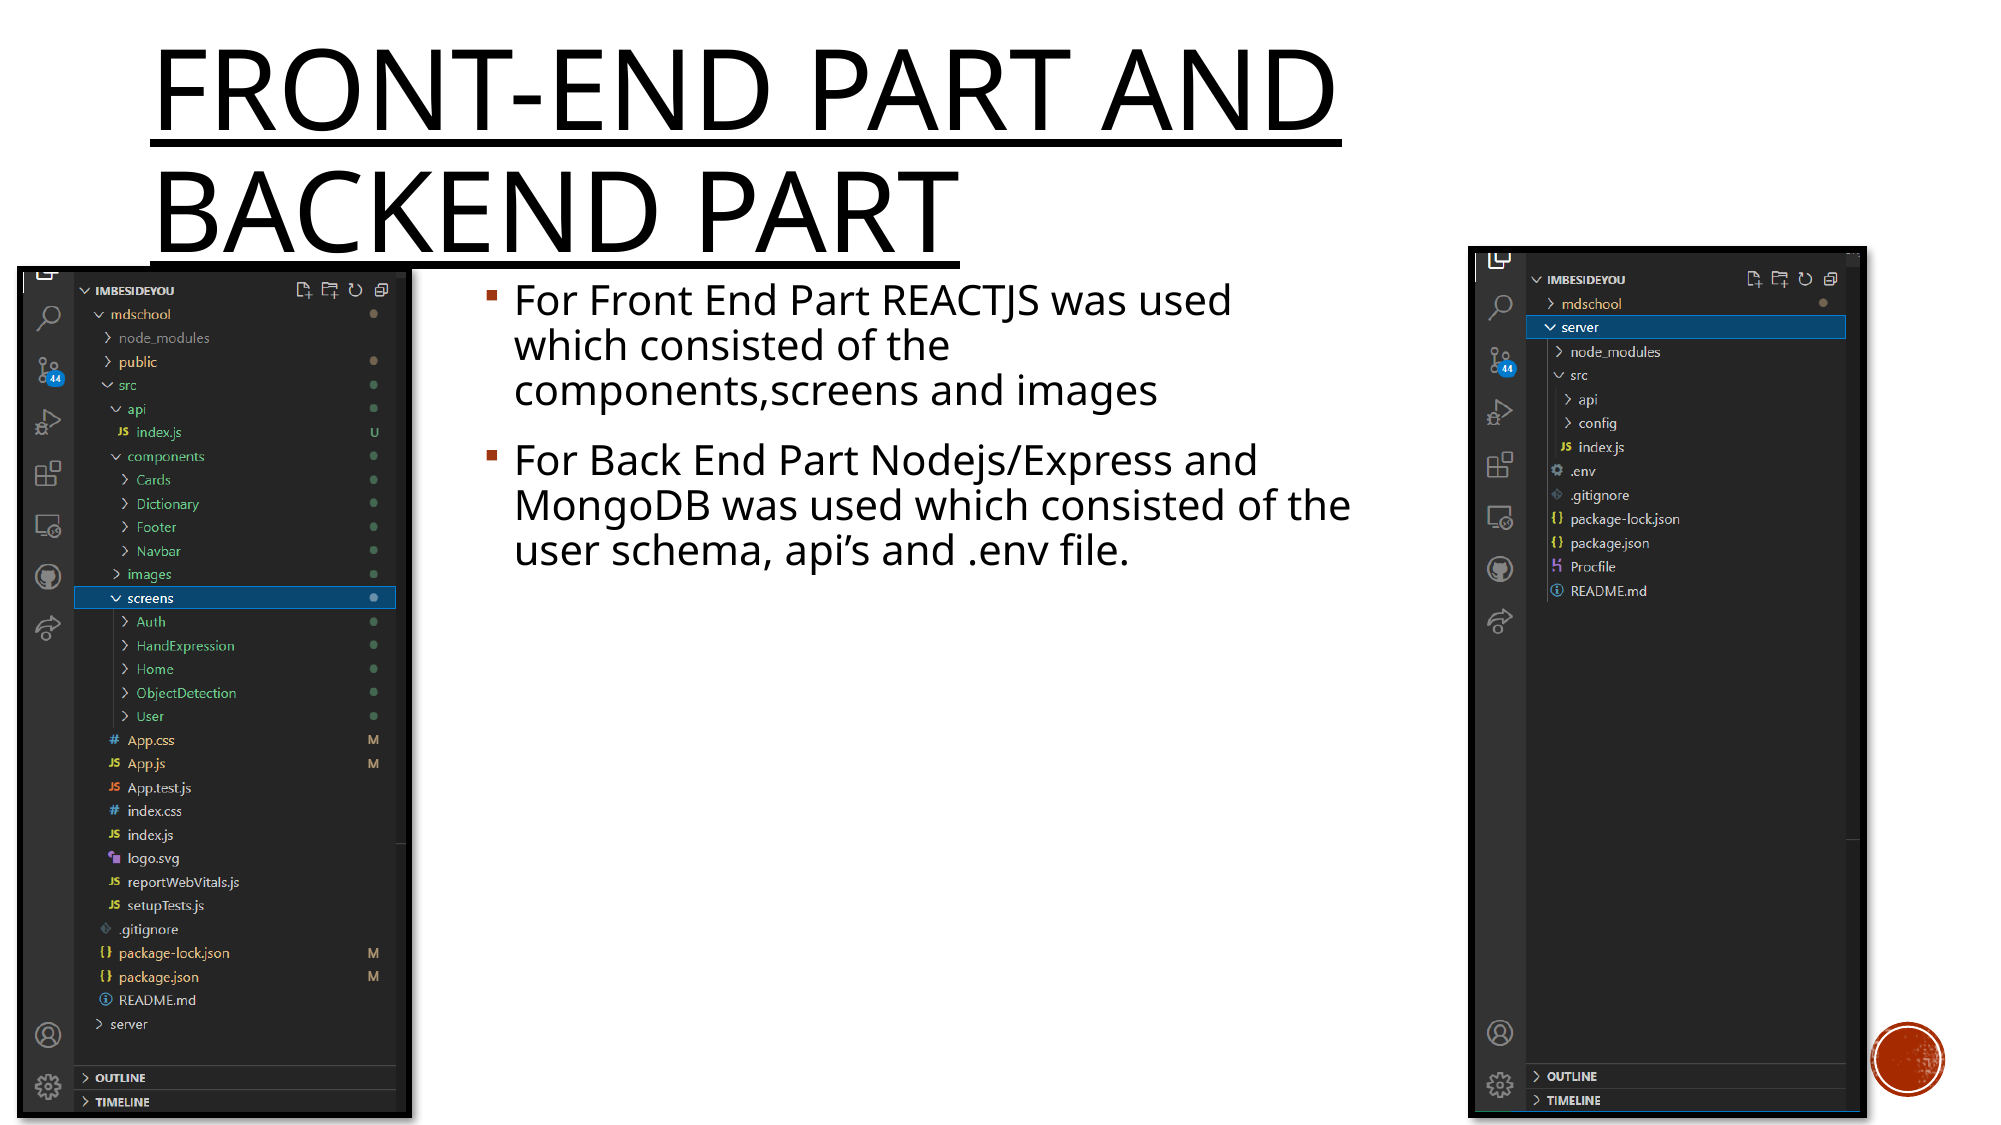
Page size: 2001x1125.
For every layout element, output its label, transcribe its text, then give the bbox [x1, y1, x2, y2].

list For Front End Part REACTJS was used which consisted of the components,screens and images For Back End Part Nodejs/Express and MongoDB was used which consisted of the user schema, api’s and .env file. [468, 272, 1369, 937]
title Front-End Part and backend part [135, 23, 1786, 288]
picture [23, 272, 407, 1113]
picture [1475, 252, 1861, 1113]
